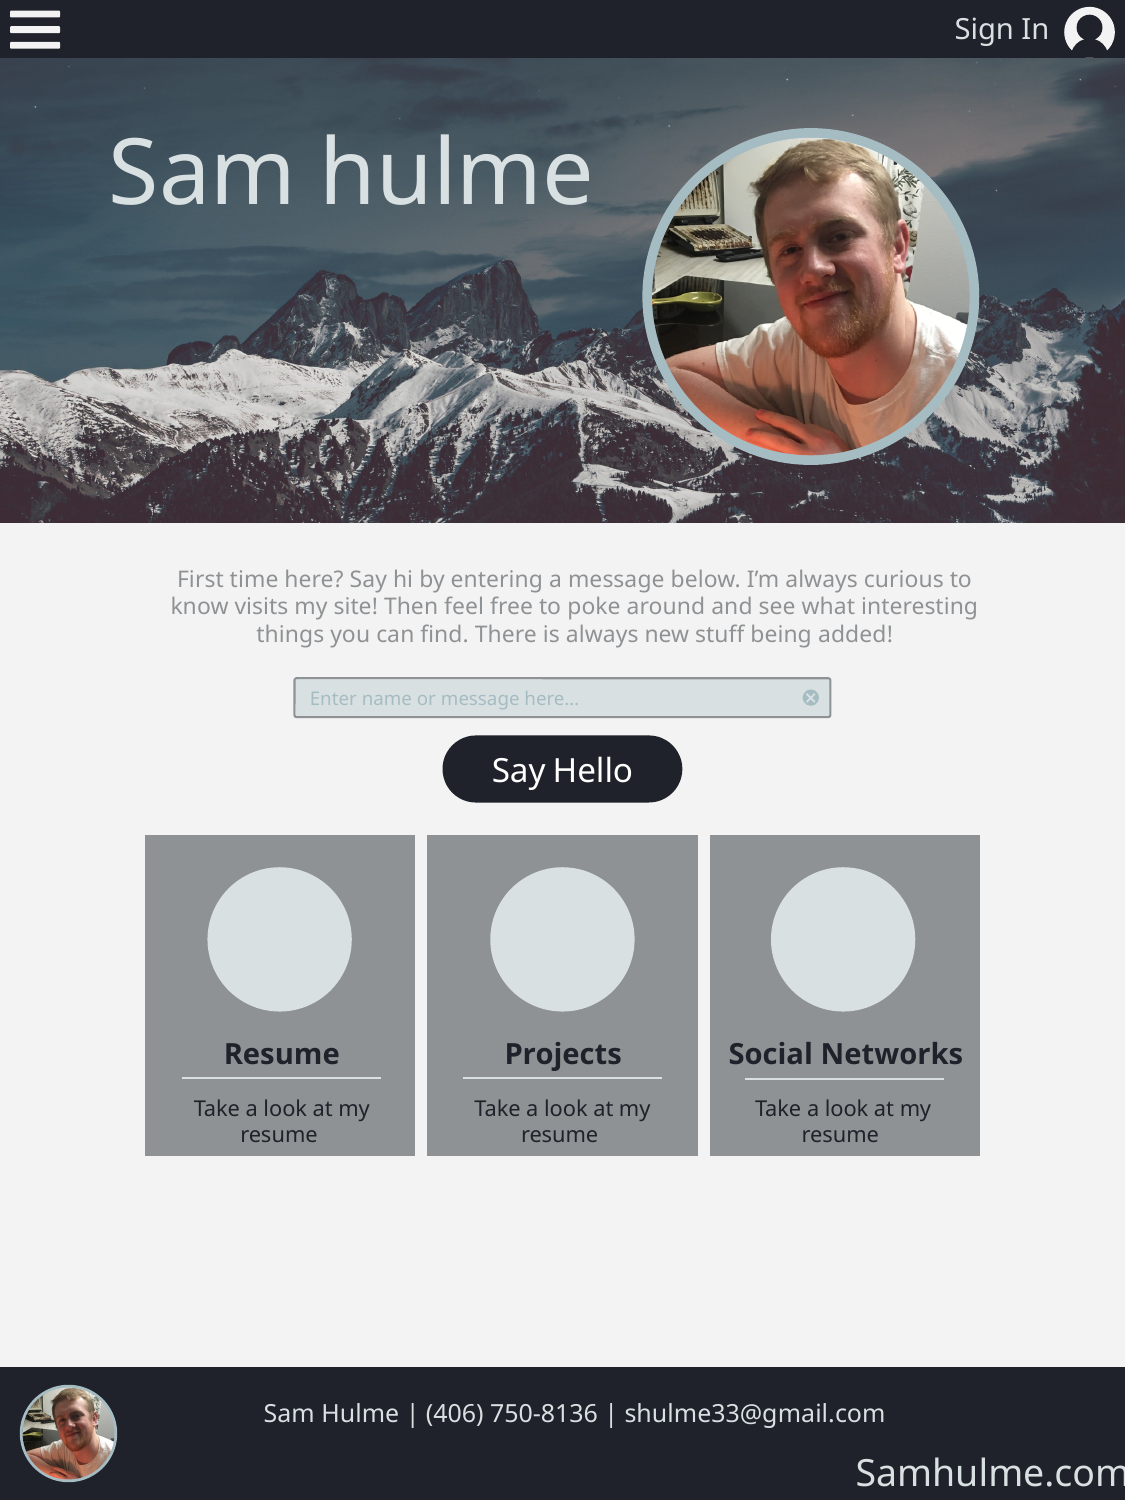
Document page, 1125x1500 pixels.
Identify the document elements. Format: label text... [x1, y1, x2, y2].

text_box Take a look at my resume [455, 1087, 670, 1155]
text_box First time here? Say hi by entering a message below. I’m always curious to know visits my site! Then feel free to poke around and see what interesting things you can find. There is always new stuff being added! [145, 557, 1005, 655]
text_box Sam Hulme | (406) 750-8136 | shulme33@gmail.com [248, 1390, 902, 1436]
text_box Resume [208, 1027, 355, 1077]
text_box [19, 1384, 118, 1483]
text_box [710, 835, 980, 1156]
text_box Projects [489, 1027, 637, 1077]
text_box Social Networks [713, 1027, 979, 1078]
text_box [642, 128, 980, 465]
text_box Take a look at my resume [735, 1087, 951, 1155]
text_box Samhulme.com [840, 1441, 1125, 1500]
text_box [0, 1366, 1125, 1500]
text_box [206, 866, 353, 1013]
text_box [0, 0, 1125, 58]
text_box Sign In [939, 2, 1065, 53]
text_box [145, 835, 415, 1156]
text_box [1064, 6, 1115, 58]
text_box Enter name or message here… [293, 677, 832, 719]
text_box Take a look at my resume [174, 1087, 389, 1155]
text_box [802, 689, 820, 706]
text_box Say Hello [441, 734, 684, 804]
picture [0, 58, 1125, 523]
text_box [489, 866, 636, 1013]
text_box [769, 866, 917, 1013]
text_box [10, 10, 60, 49]
text_box [427, 835, 698, 1156]
